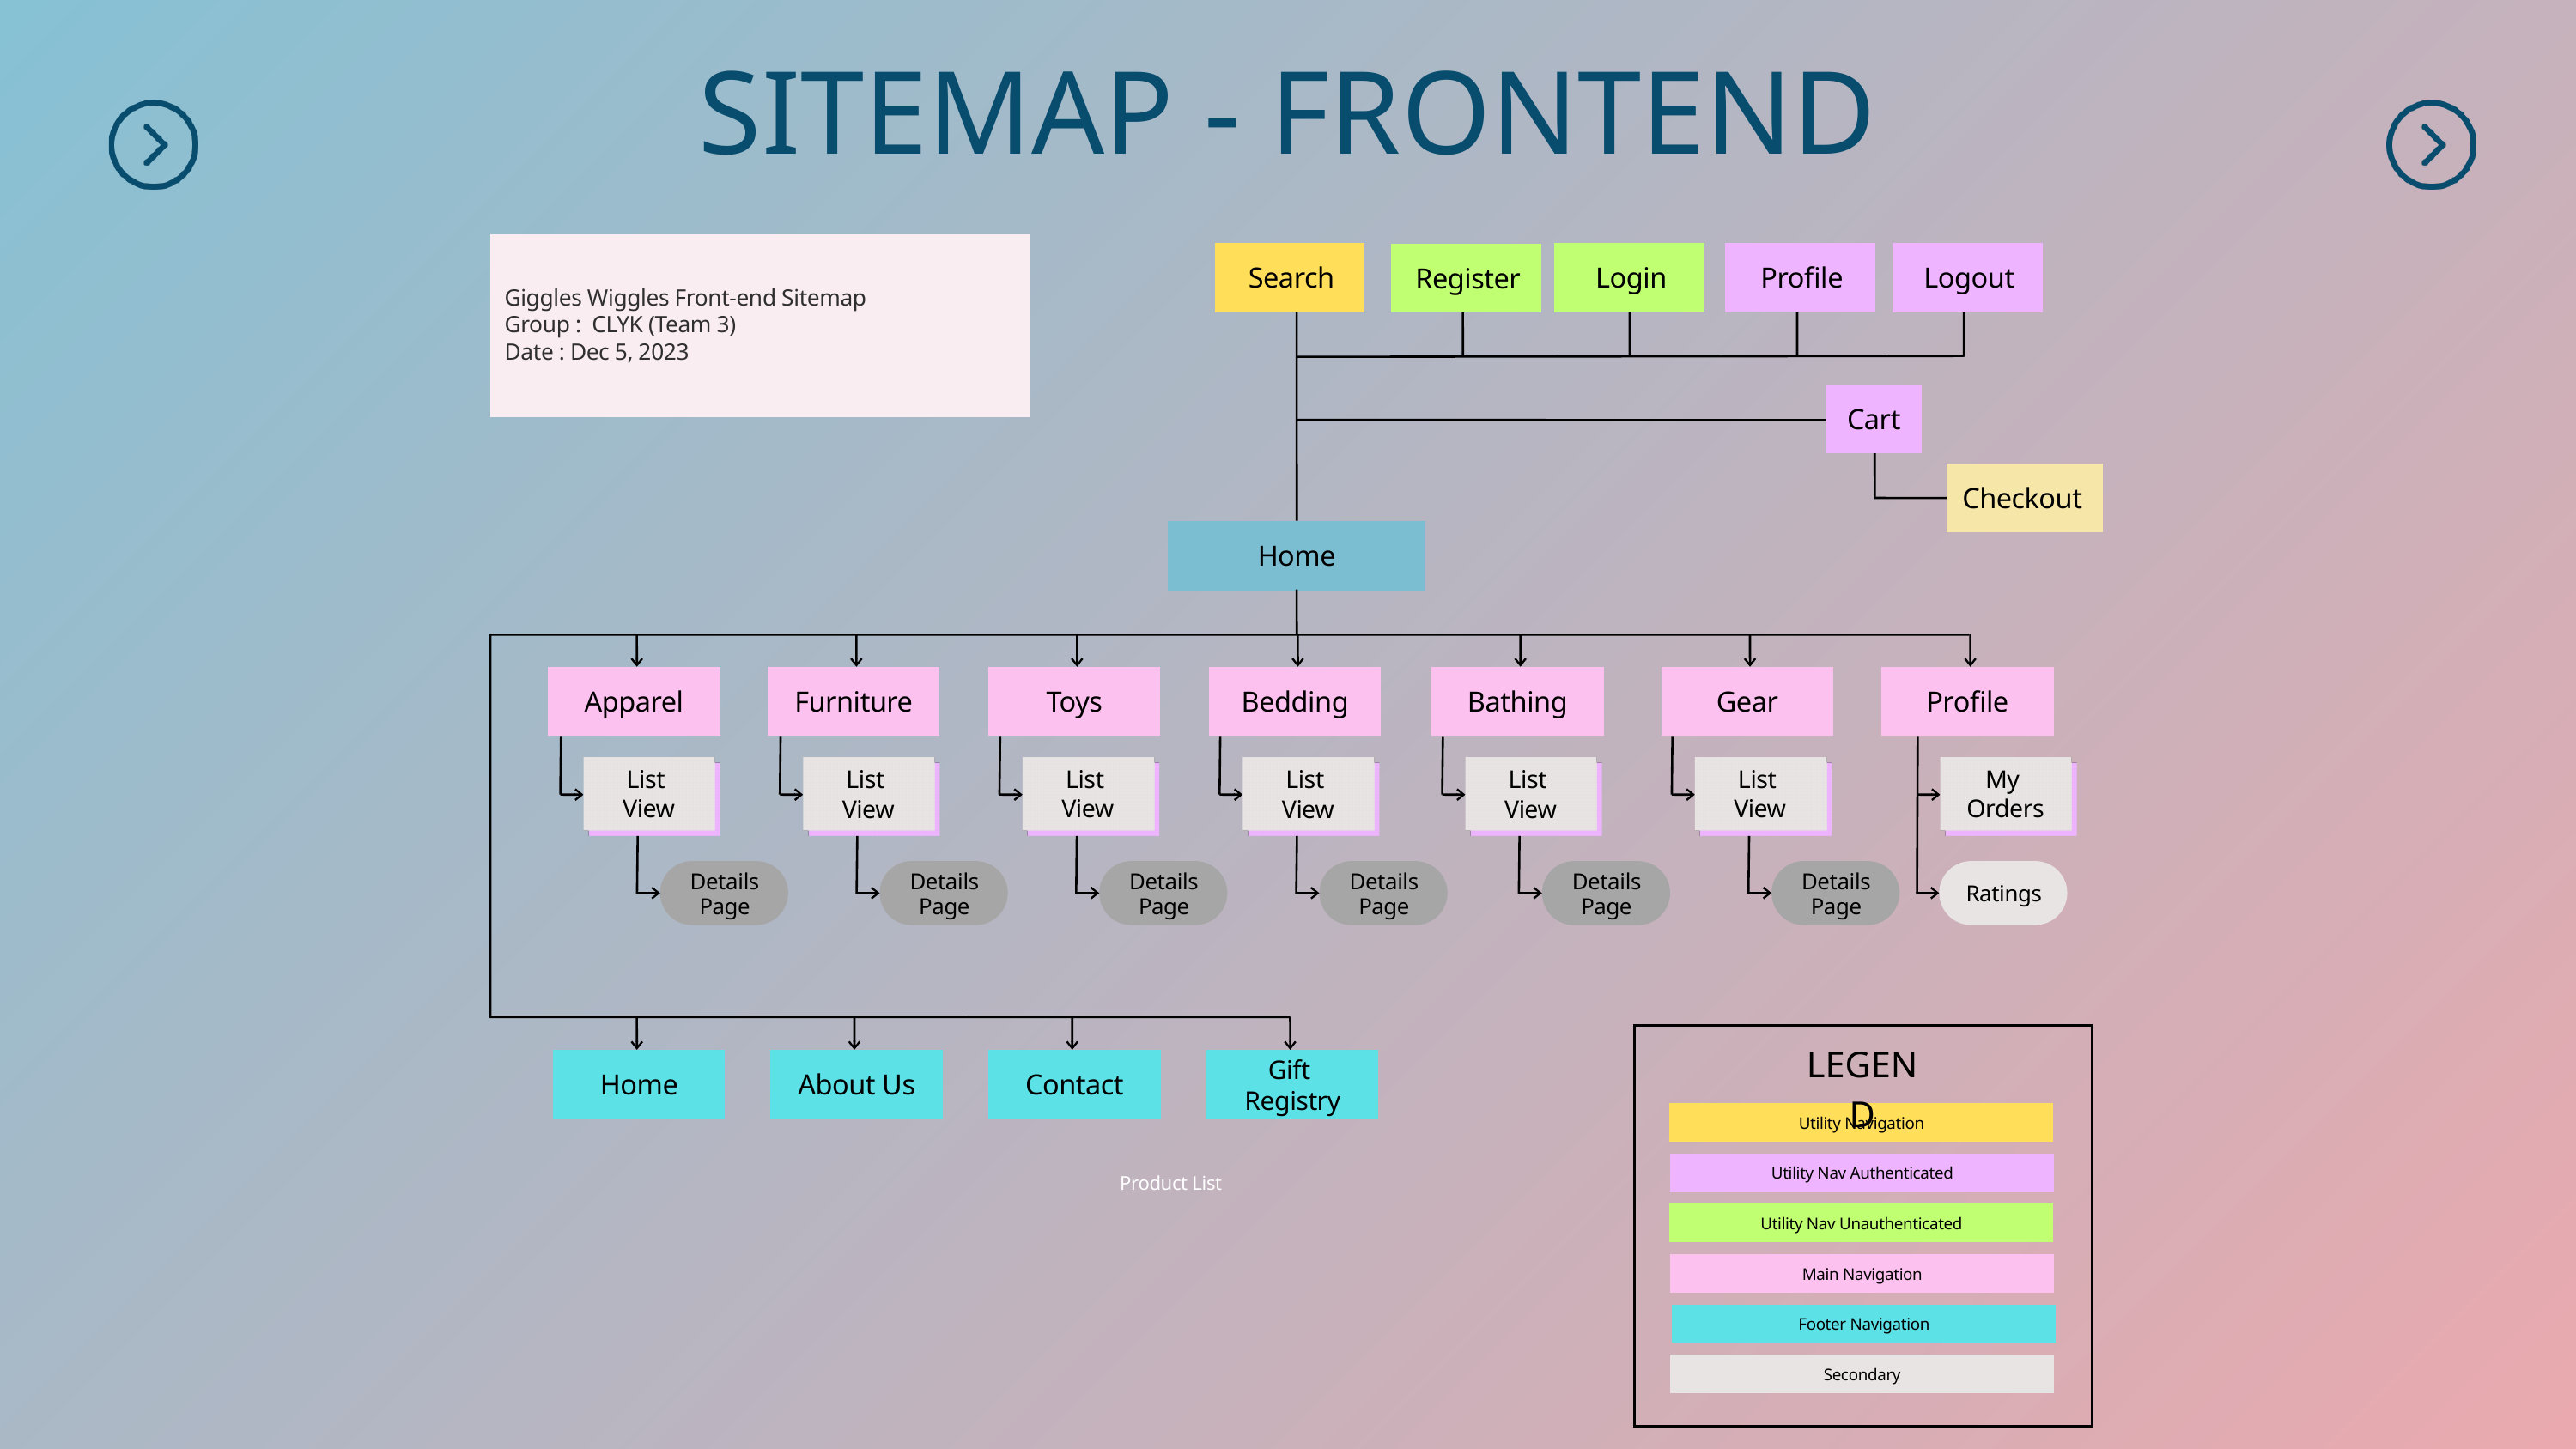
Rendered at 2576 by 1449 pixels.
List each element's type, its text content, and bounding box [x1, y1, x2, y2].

text_box [108, 100, 198, 190]
text_box [2386, 100, 2476, 190]
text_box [489, 234, 2105, 1427]
text_box SITEMAP - FRONTEND [532, 39, 2044, 177]
